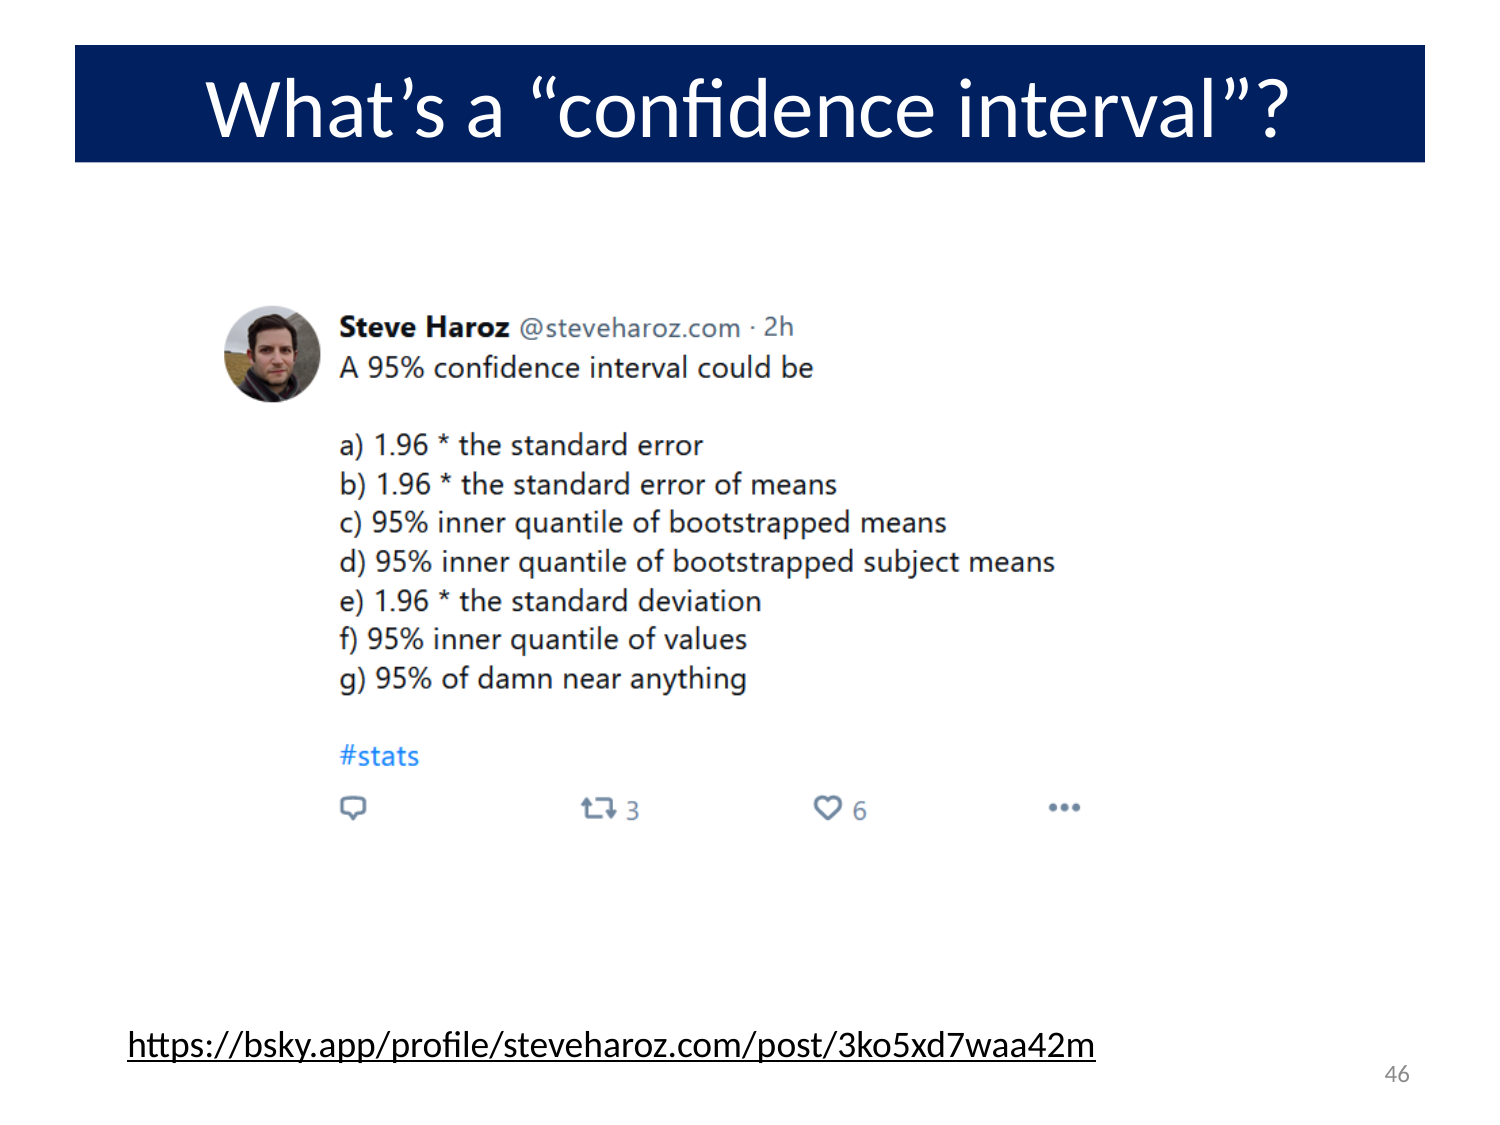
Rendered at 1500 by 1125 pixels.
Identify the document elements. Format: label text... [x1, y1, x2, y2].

picture [199, 283, 1221, 842]
slide_number 46 [1074, 1042, 1425, 1103]
text_box https://bsky.app/profile/steveharoz.com/post/3ko5xd7waa42m [112, 1012, 1300, 1073]
title What’s a “confidence interval”? [75, 45, 1425, 163]
